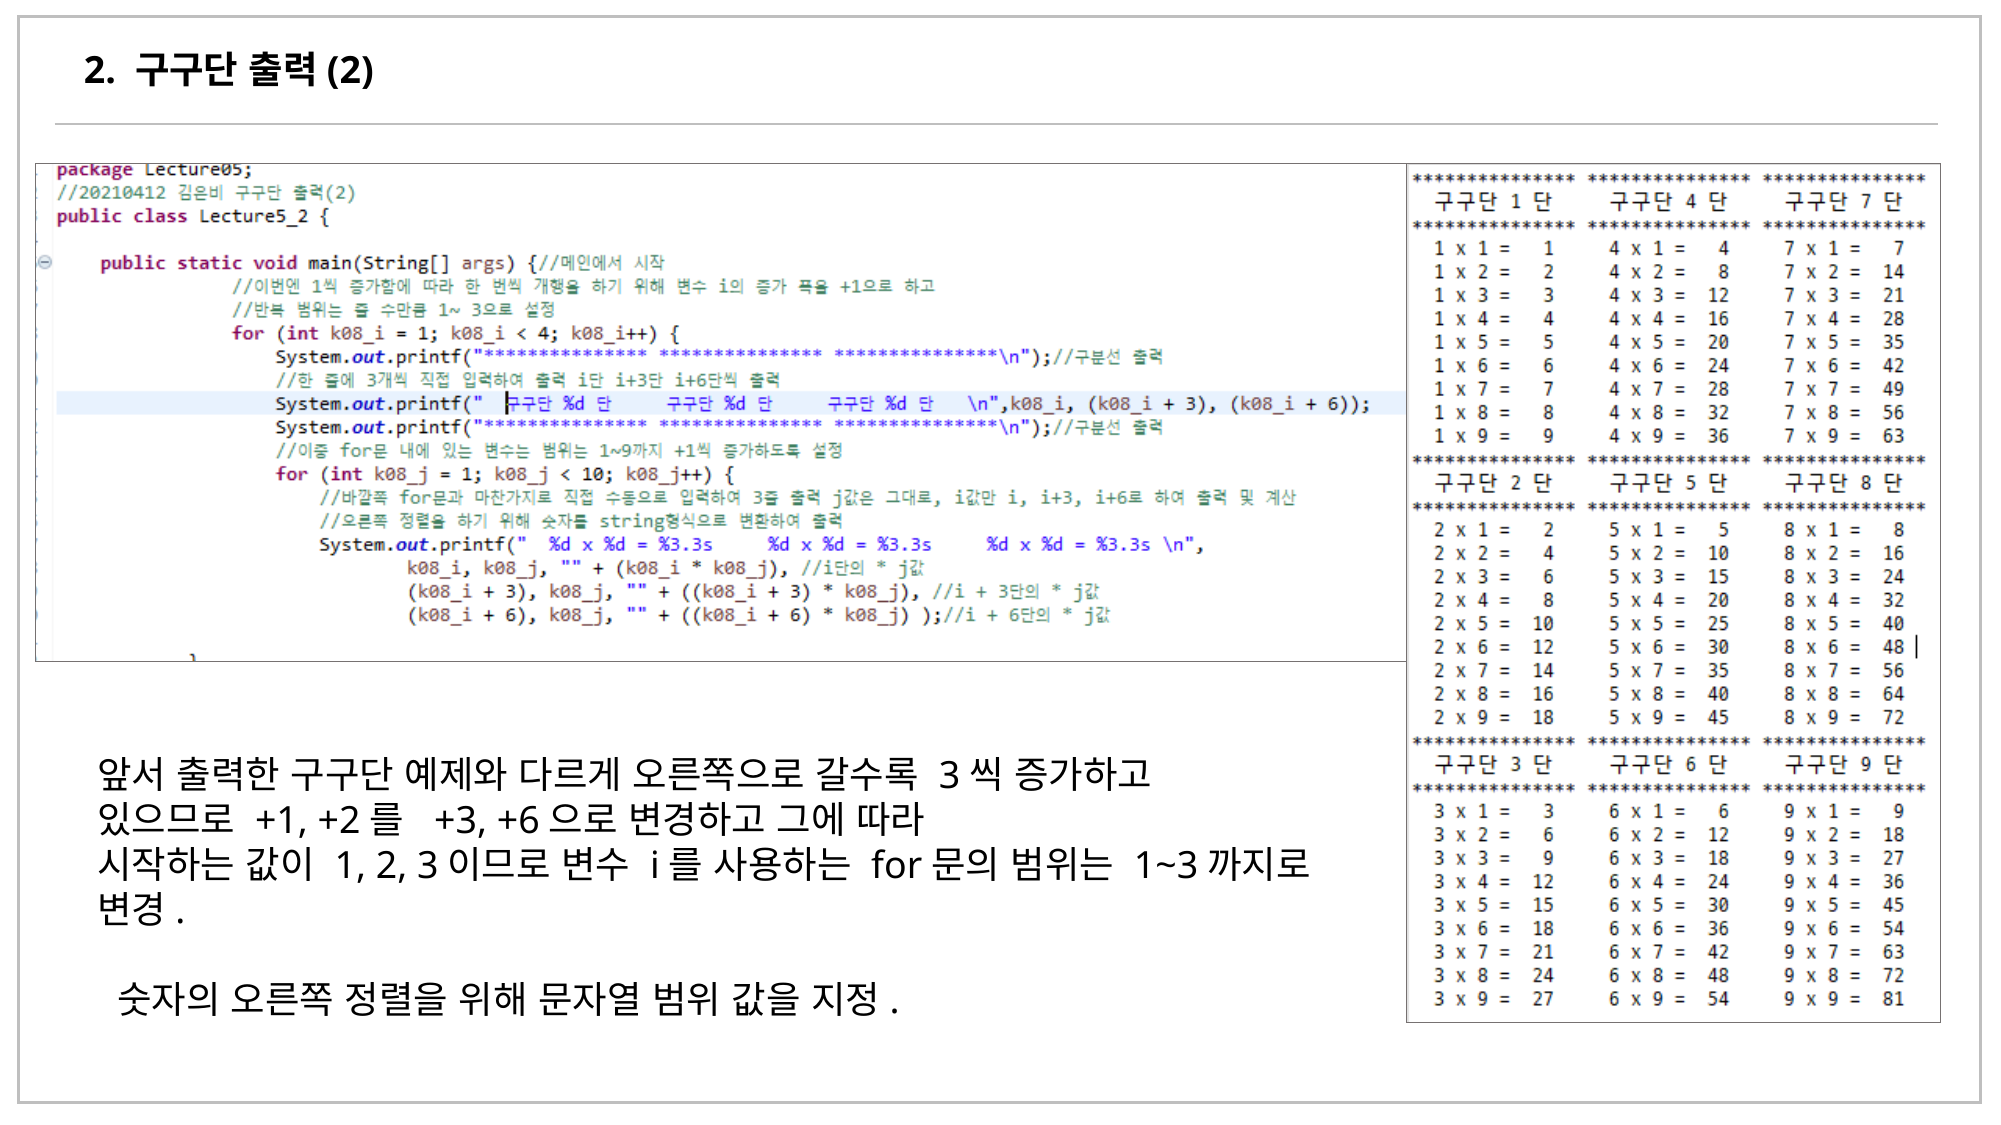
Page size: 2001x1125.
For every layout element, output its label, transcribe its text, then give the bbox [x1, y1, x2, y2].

picture [35, 163, 1941, 1023]
text_box 2. 구구단 출력(2) [69, 38, 389, 98]
text_box 앞서 출력한 구구단 예제와 다르게 오른쪽으로 갈수록 3씩 증가하고 있으므로 +1, +2를 +3, +6으로 변경하고 그에 따라 시작하는 값이 1, 2, 3이므로 변수 i를 사용하는 for문의 범위는 1~3까지로 변경. 숫자의 오른쪽 정렬을 위해 문자열 범위 값을 지정. [82, 743, 1326, 1029]
